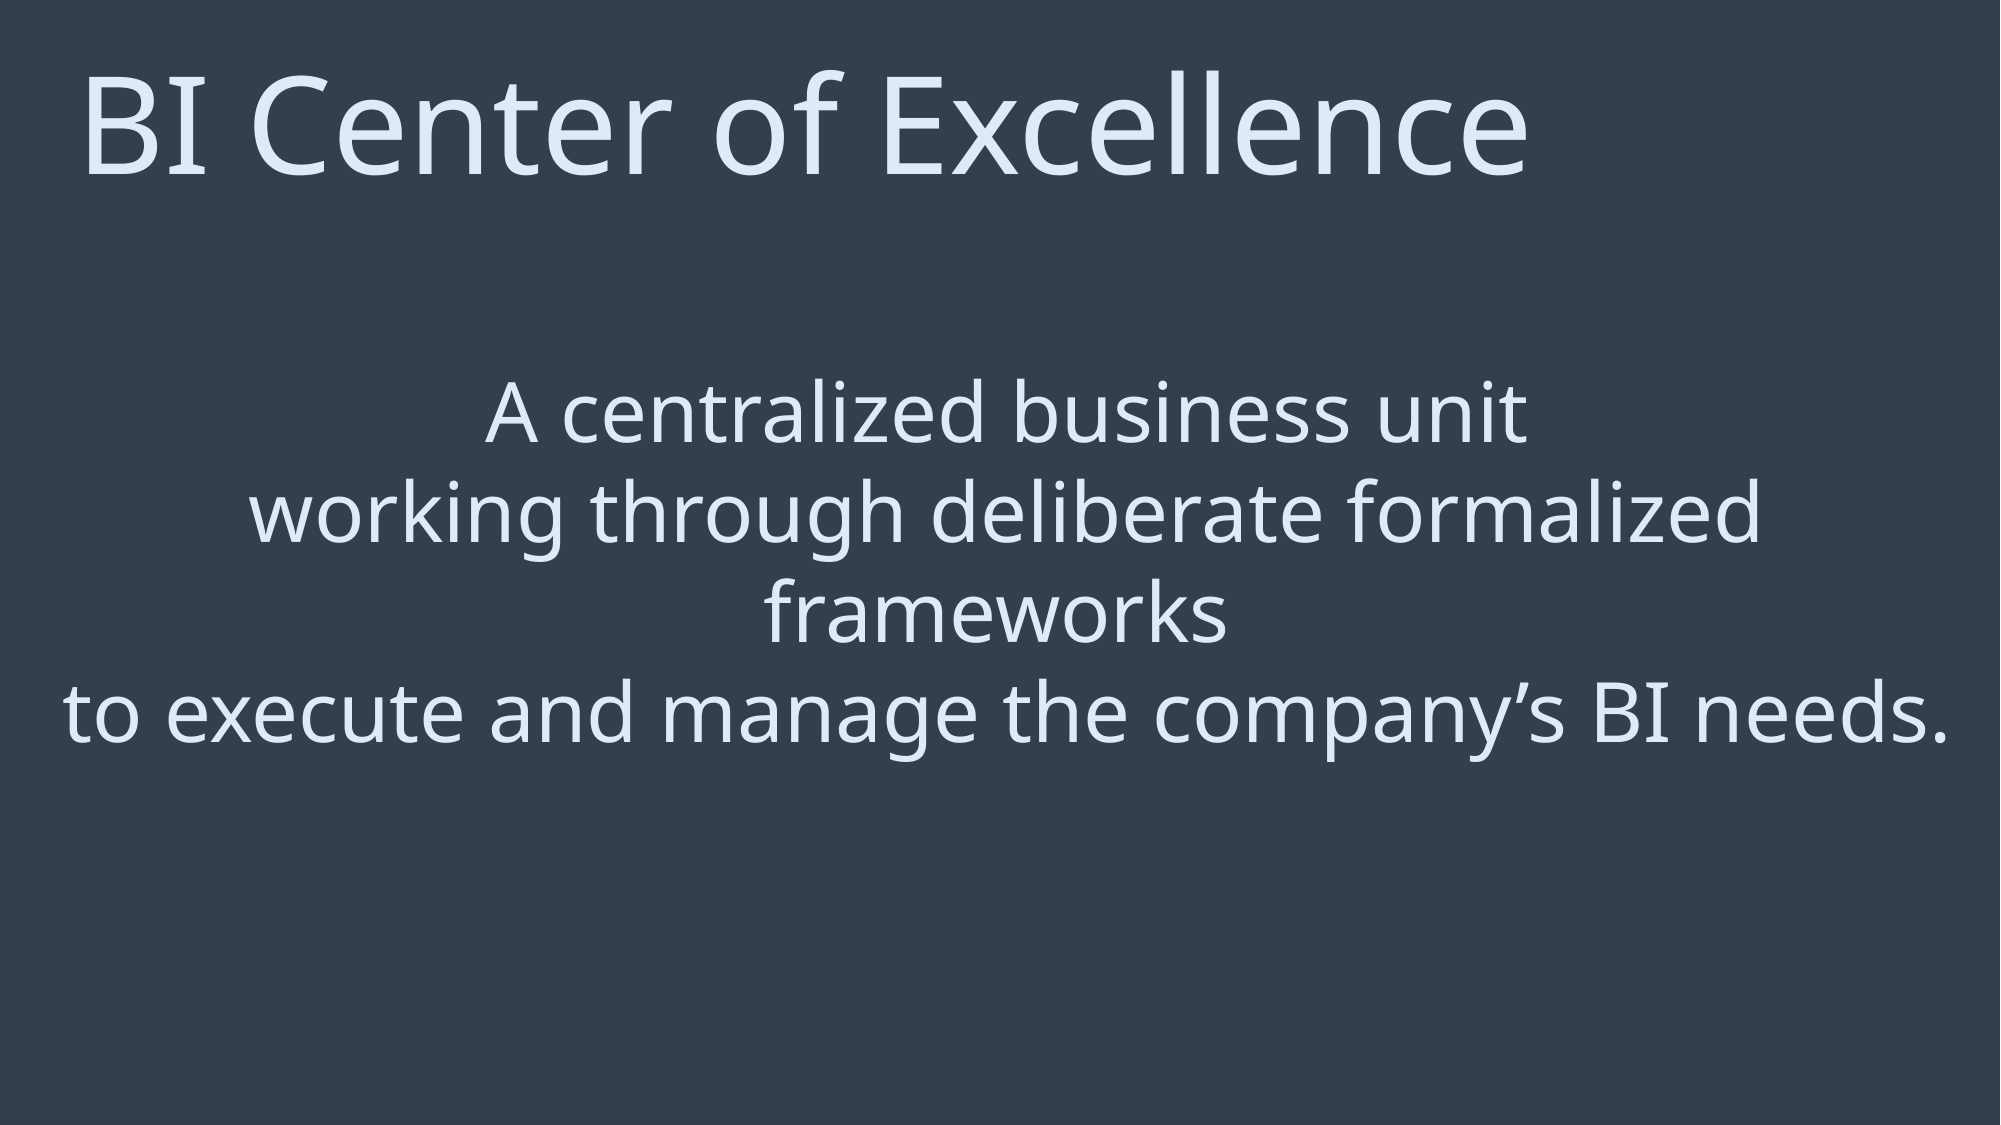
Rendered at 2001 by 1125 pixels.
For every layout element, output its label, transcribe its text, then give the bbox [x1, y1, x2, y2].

text_box A centralized business unit working through deliberate formalized frameworks to execute and manage the company’s BI needs. [36, 351, 1979, 767]
title BI Center of Excellence [61, 49, 1954, 212]
